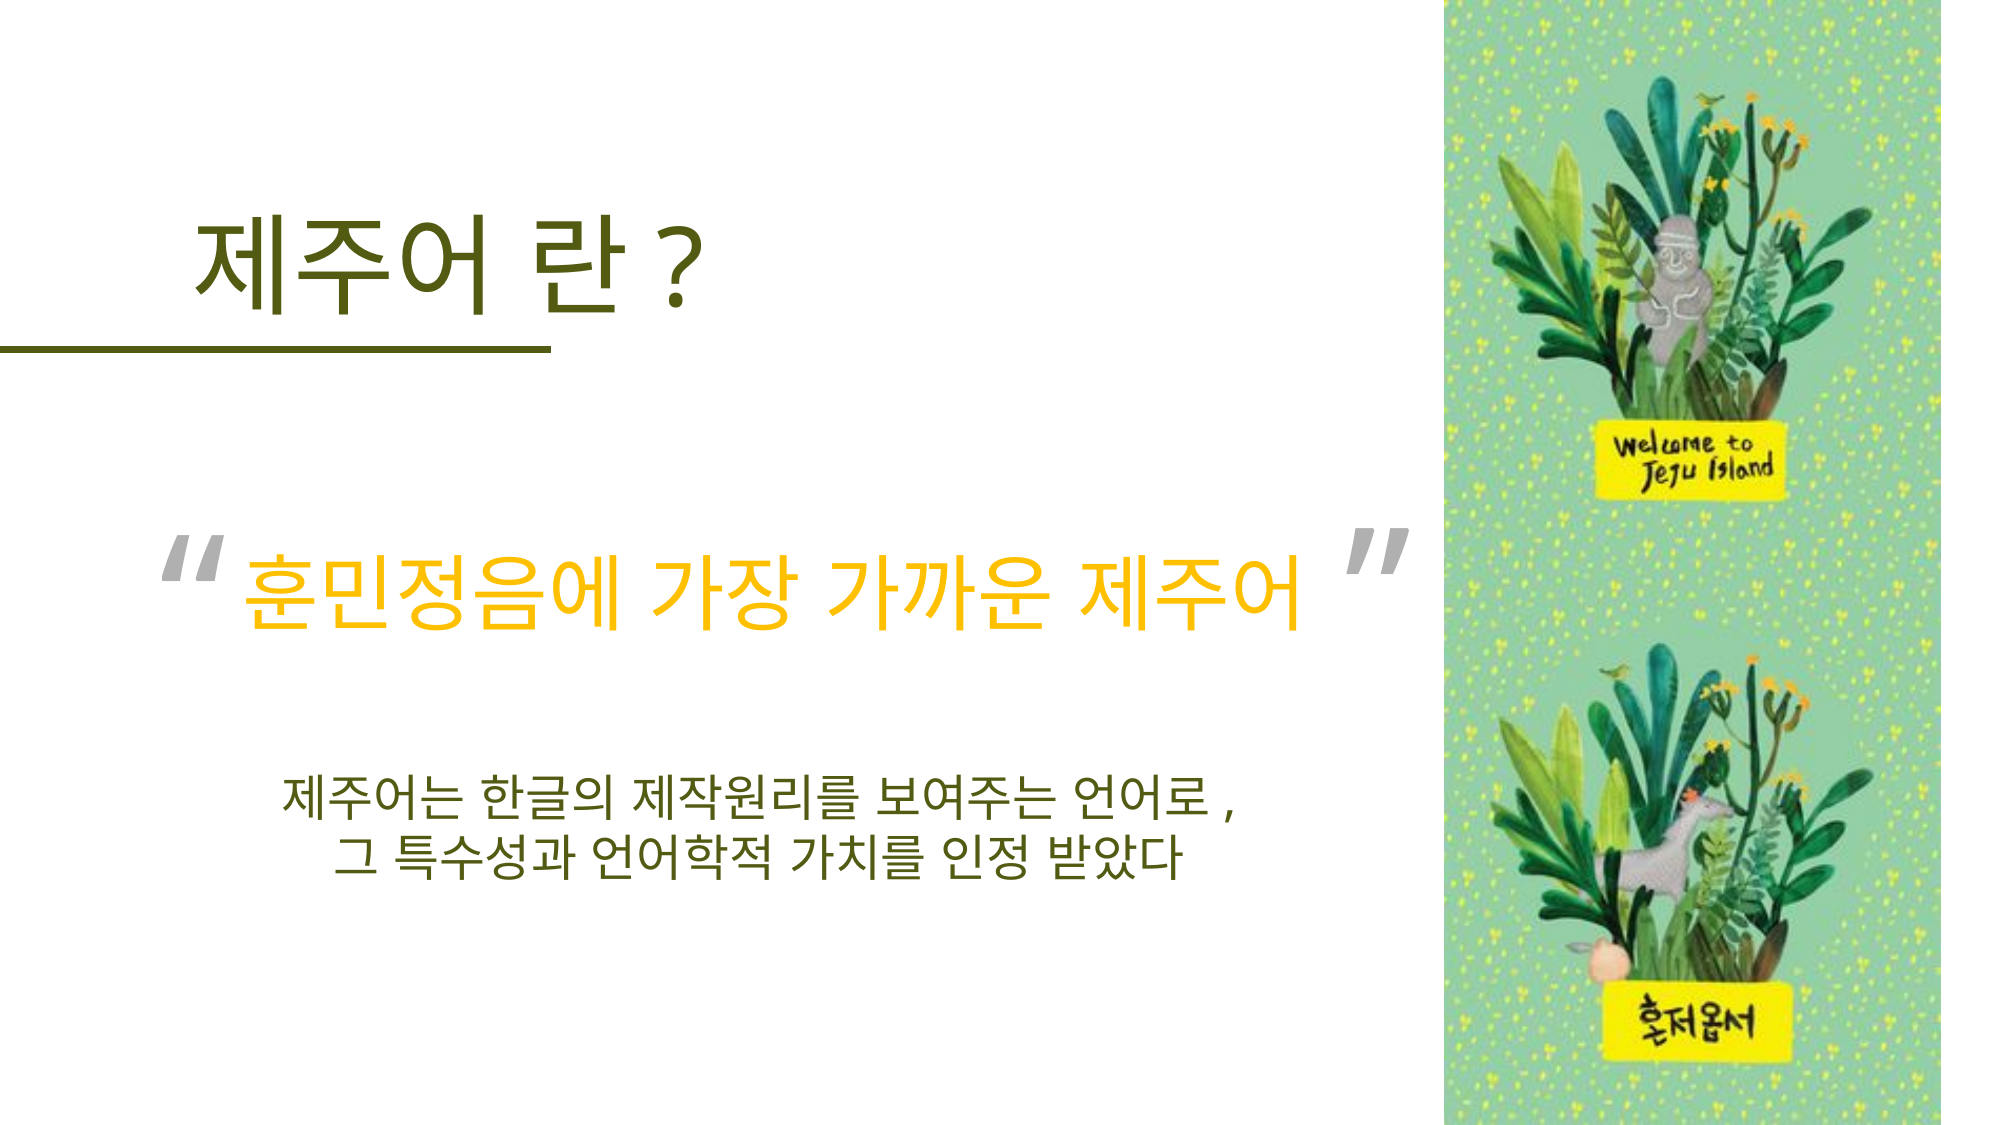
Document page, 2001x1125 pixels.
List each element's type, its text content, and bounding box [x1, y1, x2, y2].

picture [1443, 0, 1941, 1125]
text_box 제주어 란? [173, 121, 675, 336]
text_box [59, 467, 1513, 717]
text_box 제주어는 한글의 제작원리를 보여주는 언어로, 그 특수성과 언어학적 가치를 인정 받았다 [250, 758, 1268, 895]
